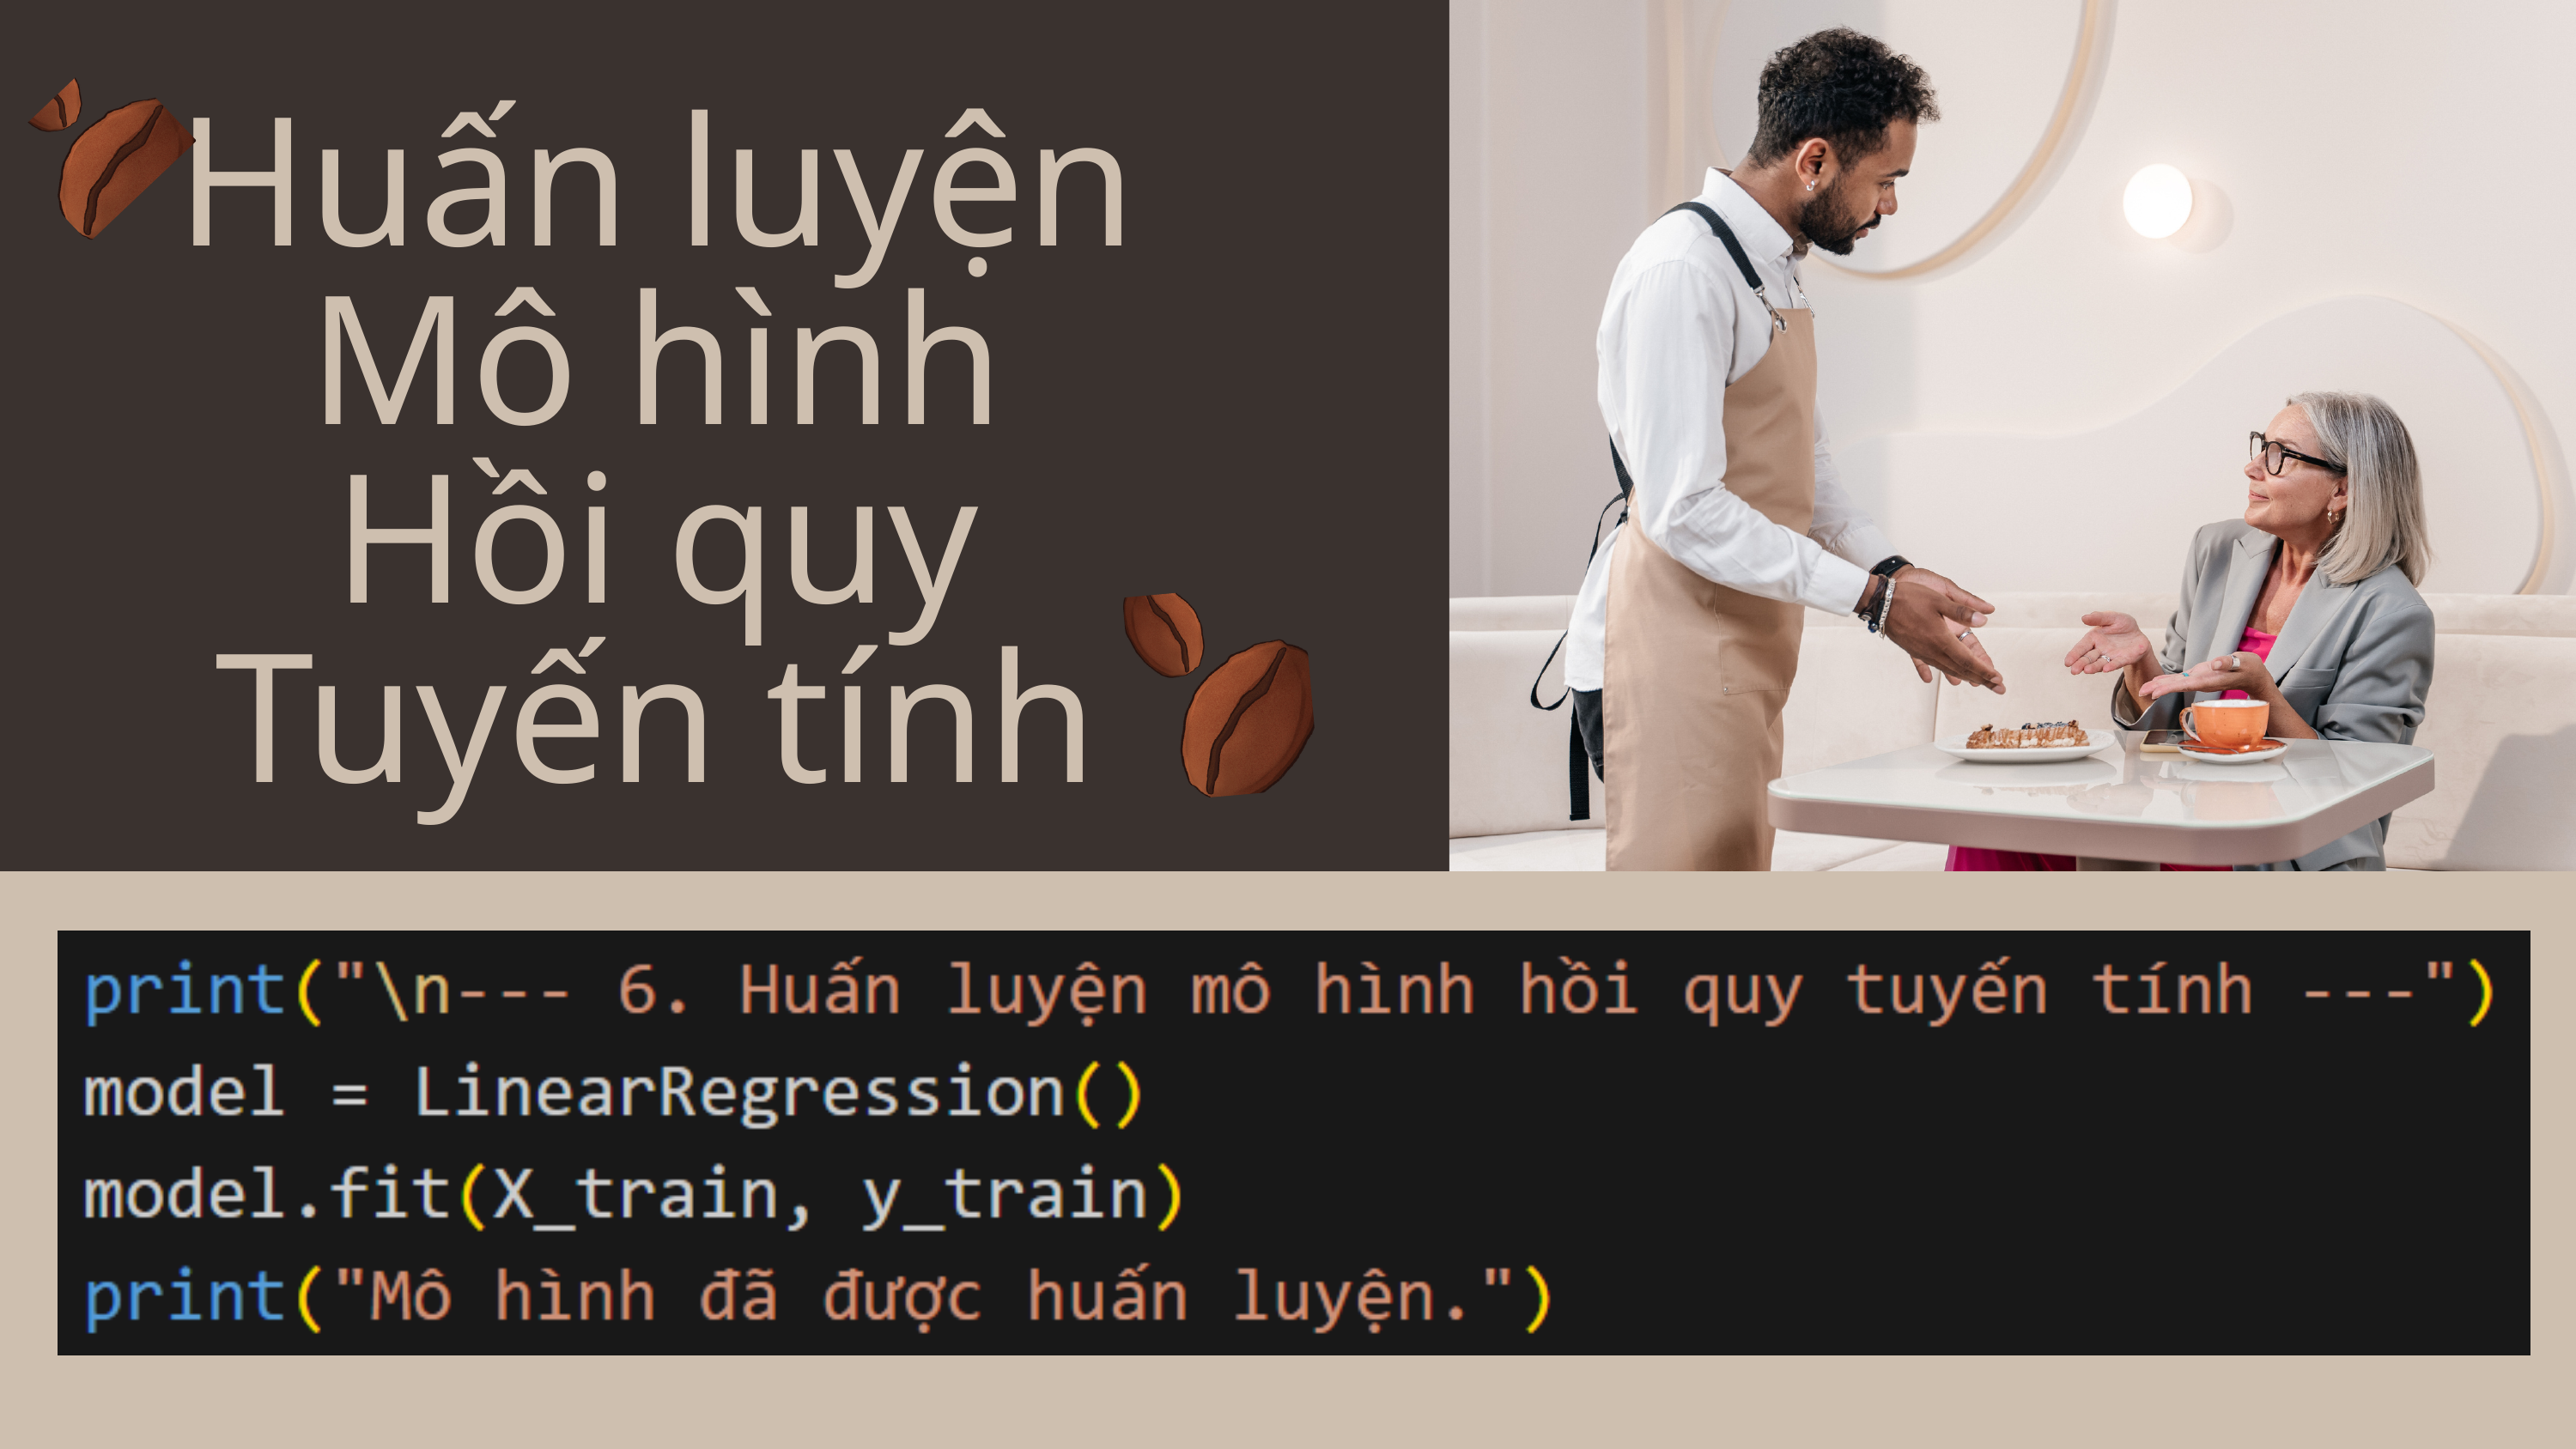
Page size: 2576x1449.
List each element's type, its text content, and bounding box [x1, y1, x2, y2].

text_box [1122, 581, 1320, 804]
text_box [0, 46, 197, 243]
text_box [0, 871, 2576, 1449]
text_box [1449, 0, 2576, 869]
text_box Huấn luyện Mô hình Hồi quy Tuyến tính [170, 102, 1142, 869]
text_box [57, 931, 2531, 1356]
